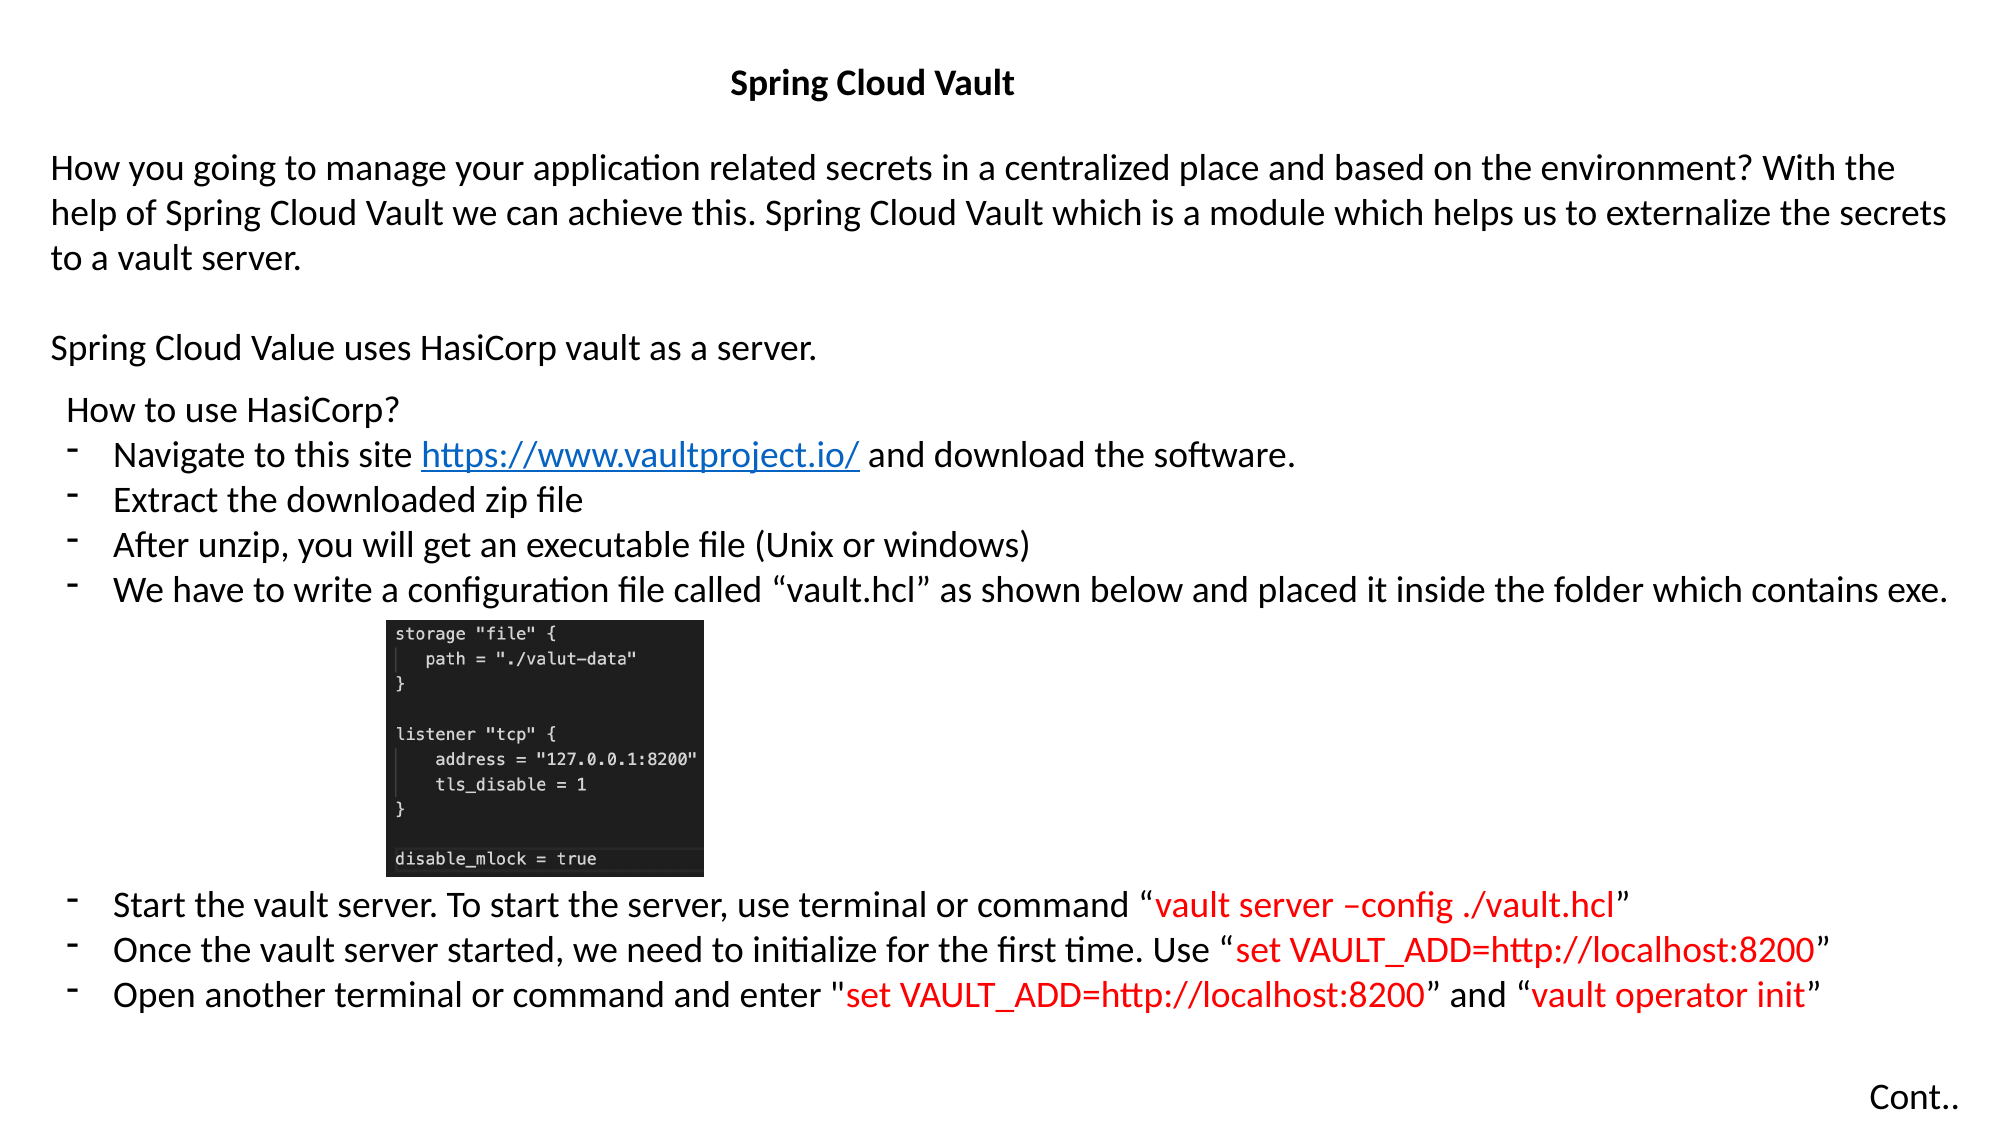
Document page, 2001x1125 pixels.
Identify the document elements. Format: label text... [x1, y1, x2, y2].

text_box Cont.. [1854, 1064, 1975, 1125]
text_box How you going to manage your application related secrets in a centralized place and based on the environment? With the help of Spring Cloud Vault we can achieve this. Spring Cloud Vault which is a module which helps us to externalize the secrets to a vault server. Spring Cloud Value uses HasiCorp vault as a server. [35, 135, 1964, 376]
text_box Spring Cloud Vault [715, 50, 1031, 111]
picture [386, 620, 704, 877]
text_box How to use HasiCorp? Navigate to this site https://www.vaultproject.io/ and download the software. Extract the downloaded zip file After unzip, you will get an executable file (Unix or windows) We have to write a configuration file called “vault.hcl” as shown below and placed it inside the folder which contains exe. Start the vault server. To start the server, use terminal or command “vault server –config ./vault.hcl” Once the vault server started, we need to initialize for the first time. Use “set VAULT_ADD=http://localhost:8200” Open another terminal or command and enter "set VAULT_ADD=http://localhost:8200” and “vault operator init” [51, 377, 1966, 1023]
